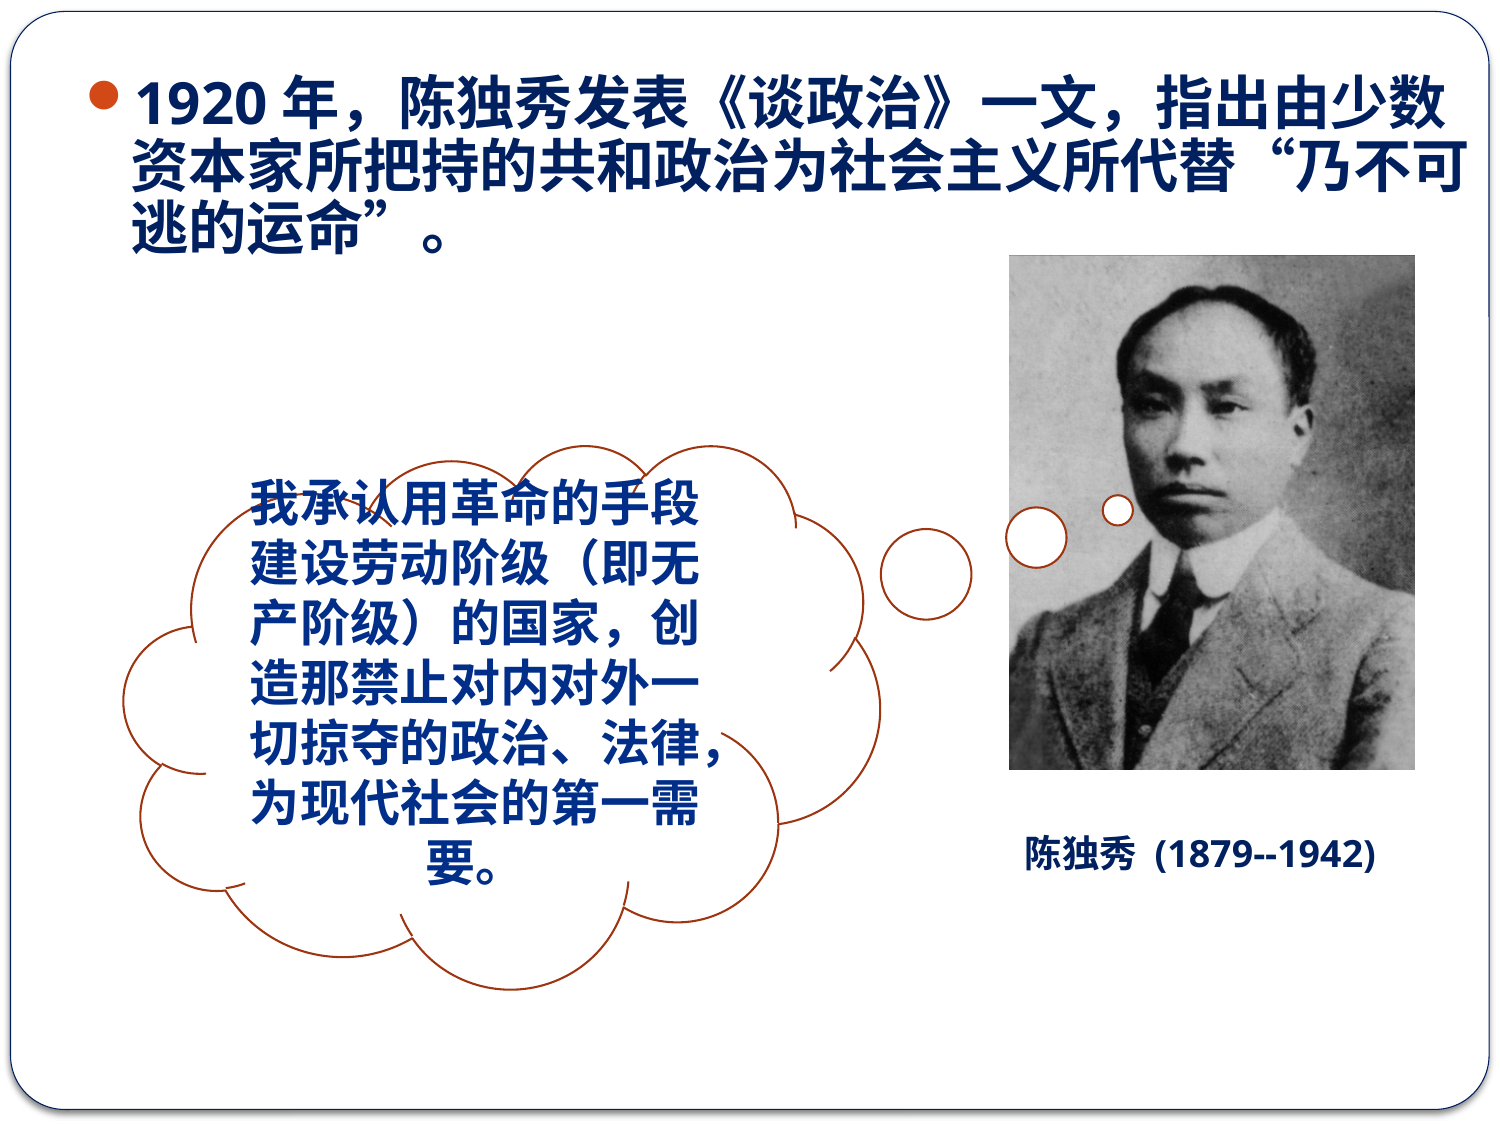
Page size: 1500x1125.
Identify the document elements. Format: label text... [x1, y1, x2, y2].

text_box 我承认用革命的手段建设劳动阶级（即无产阶级）的国家，创造那禁止对内对外一切掠夺的政治、法律，为现代社会的第一需要。 [122, 445, 882, 991]
text_box 我承认用革命的手段建设劳动阶级（即无产阶级）的国家，创造那禁止对内对外一切掠夺的政治、法律，为现代社会的第一需要。 [879, 527, 973, 621]
picture [1009, 255, 1415, 770]
list 1920年，陈独秀发表《谈政治》一文，指出由少数资本家所把持的共和政治为社会主义所代替“乃不可逃的运命”。 [70, 66, 1500, 303]
text_box 陈独秀 (1879--1942) [1009, 822, 1394, 883]
